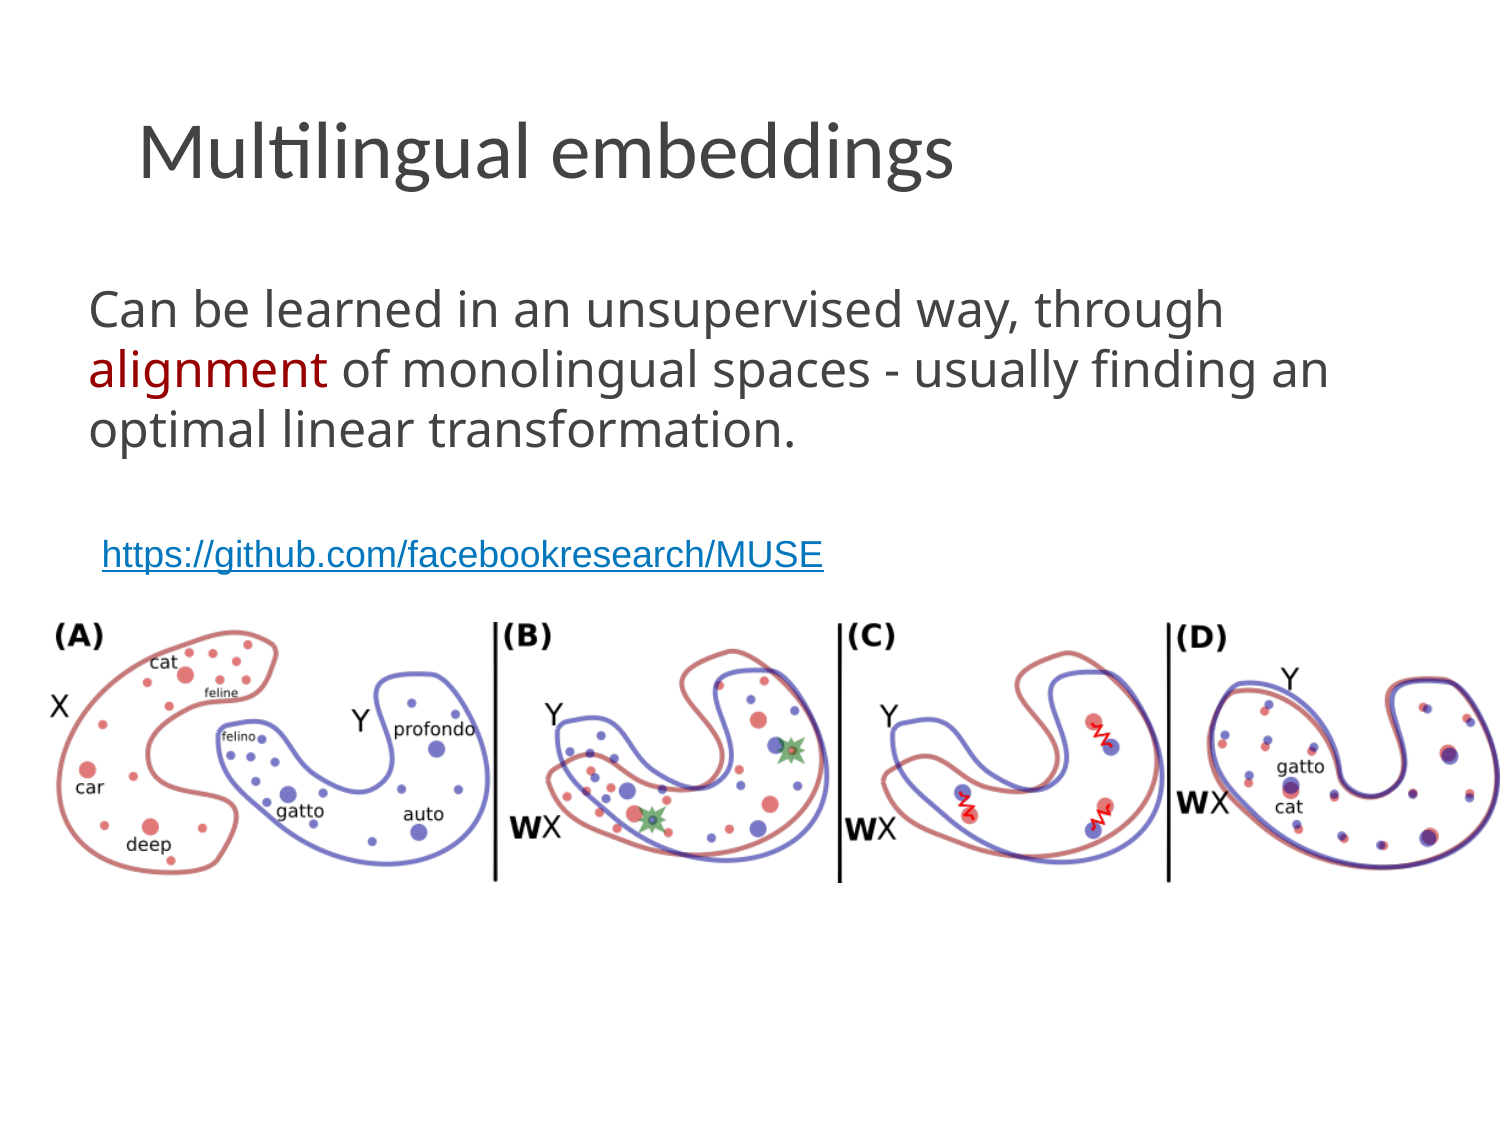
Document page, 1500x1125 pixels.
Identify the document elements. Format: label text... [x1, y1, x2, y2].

picture [49, 622, 1500, 883]
text_box Can be learned in an unsupervised way, through alignment of monolingual spaces - usually finding an optimal linear transformation. https://github.com/facebookresearch/MUSE [73, 262, 1427, 621]
text_box Multilingual embeddings [122, 82, 1163, 262]
